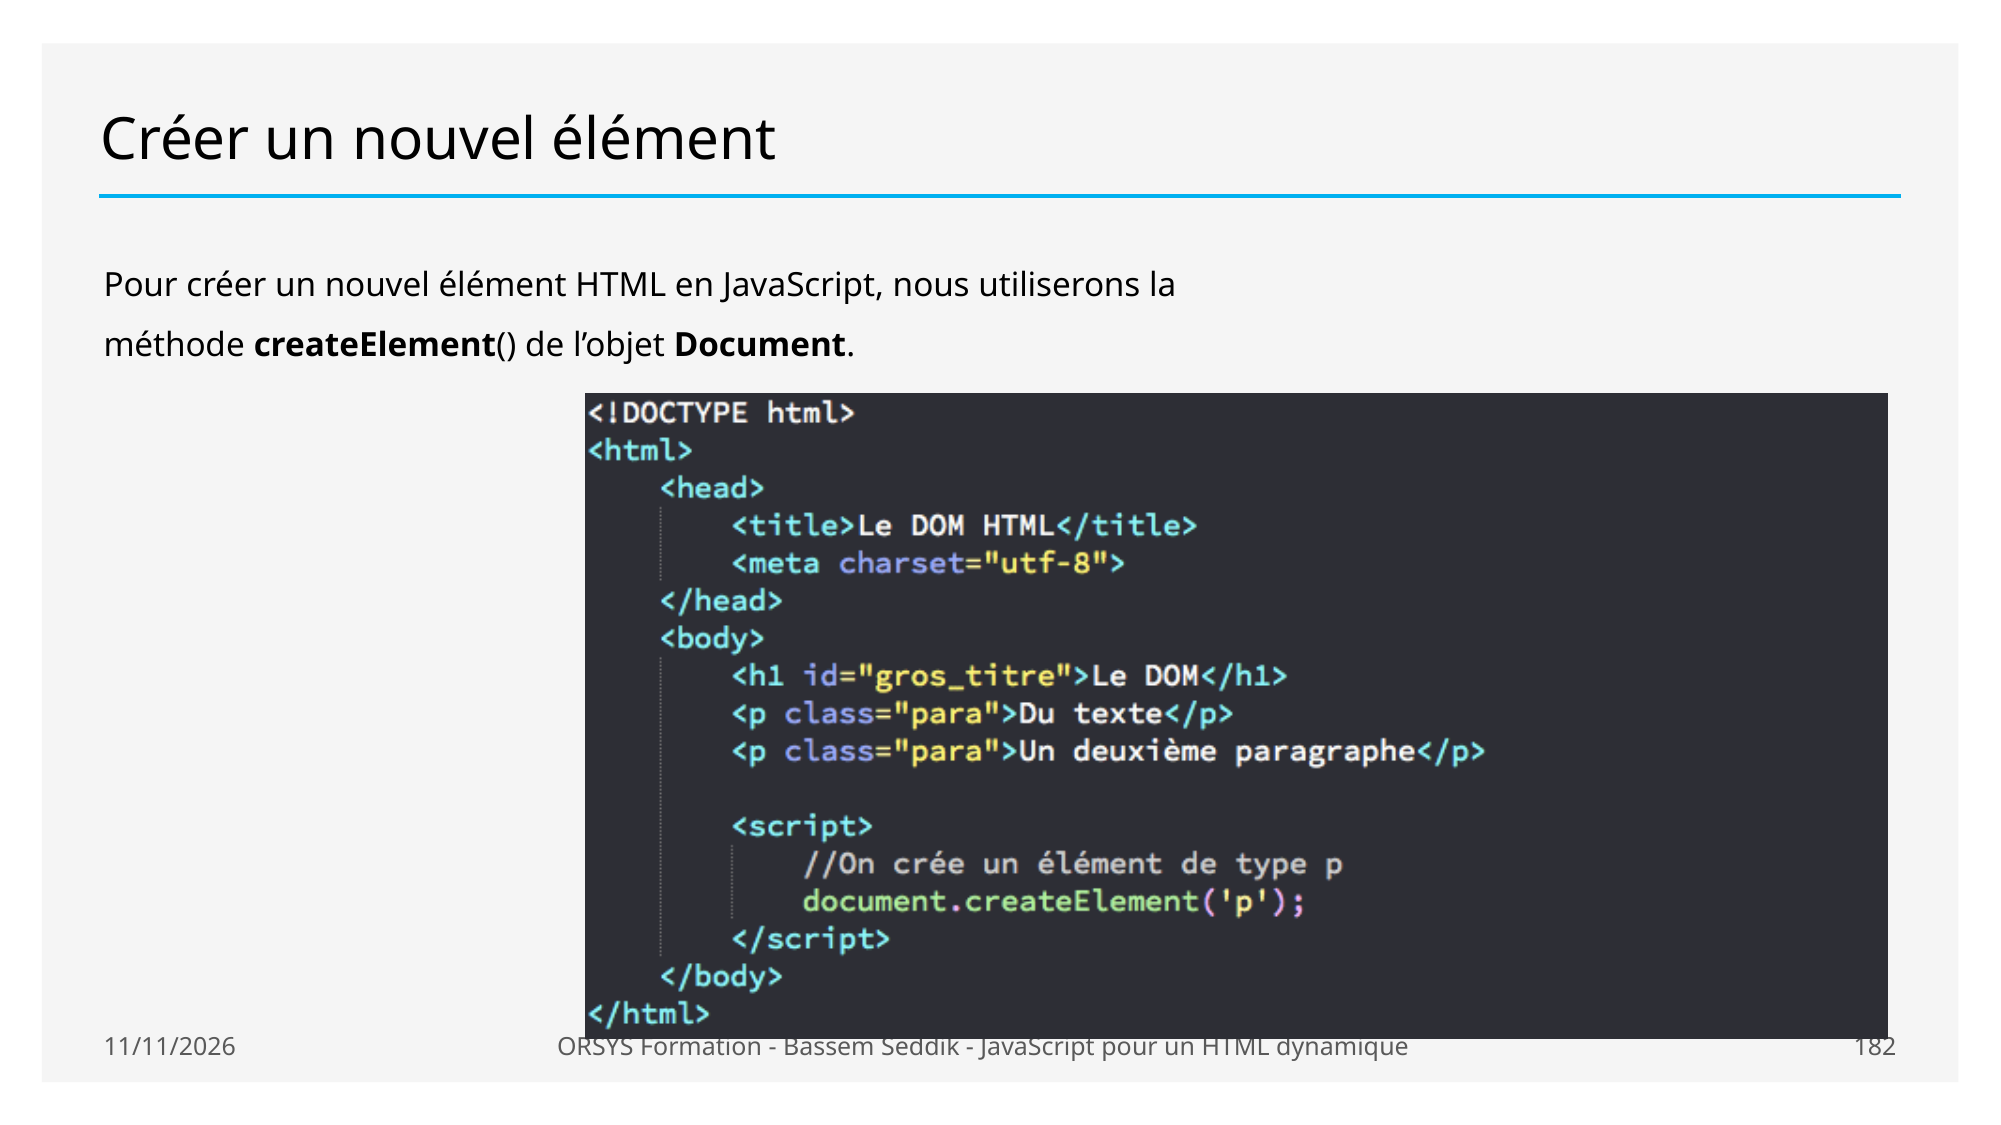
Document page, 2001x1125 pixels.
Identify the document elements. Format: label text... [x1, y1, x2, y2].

picture [585, 393, 1888, 1039]
footer ORSYS Formation - Bassem Seddik - JavaScript pour un HTML dynamique [340, 1017, 1626, 1078]
list Pour créer un nouvel élément HTML en JavaScript, nous utiliserons la méthode createElement() de l’objet Document. [88, 235, 1627, 982]
slide_number 182 [1626, 1017, 1912, 1078]
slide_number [88, 1017, 340, 1078]
title Créer un nouvel élément [85, 73, 1888, 179]
